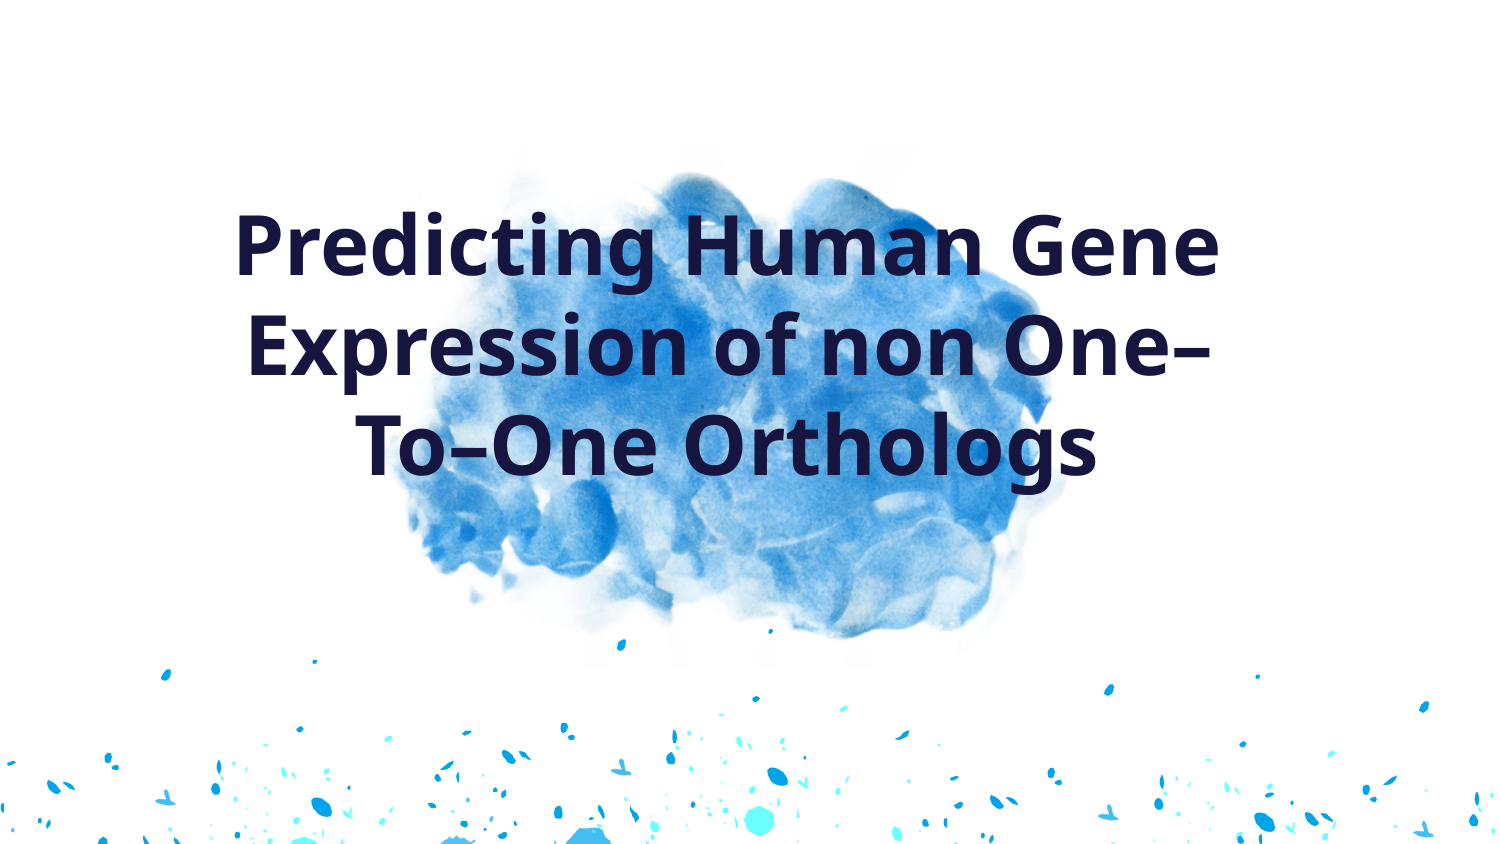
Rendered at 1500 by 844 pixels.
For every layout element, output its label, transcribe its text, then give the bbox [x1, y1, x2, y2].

text_box Predicting Human Gene Expression of non One–To–One Orthologs [980, 184, 1244, 500]
text_box Predicting Human Gene Expression of non One–To–One Orthologs [210, 184, 452, 500]
picture [0, 13, 1500, 844]
